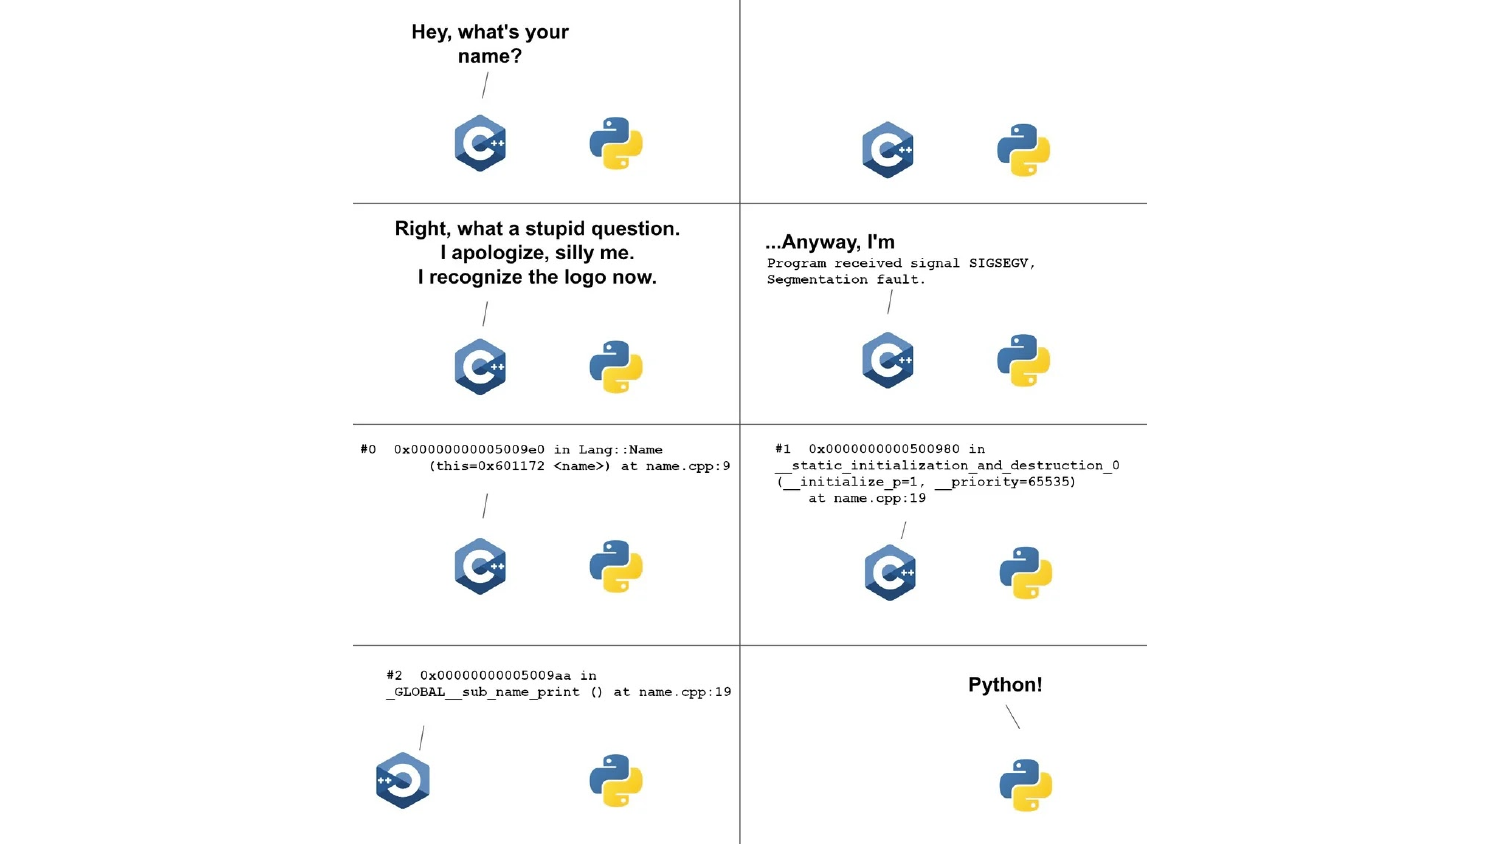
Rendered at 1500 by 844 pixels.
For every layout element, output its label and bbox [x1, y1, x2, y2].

picture [352, 0, 1147, 844]
